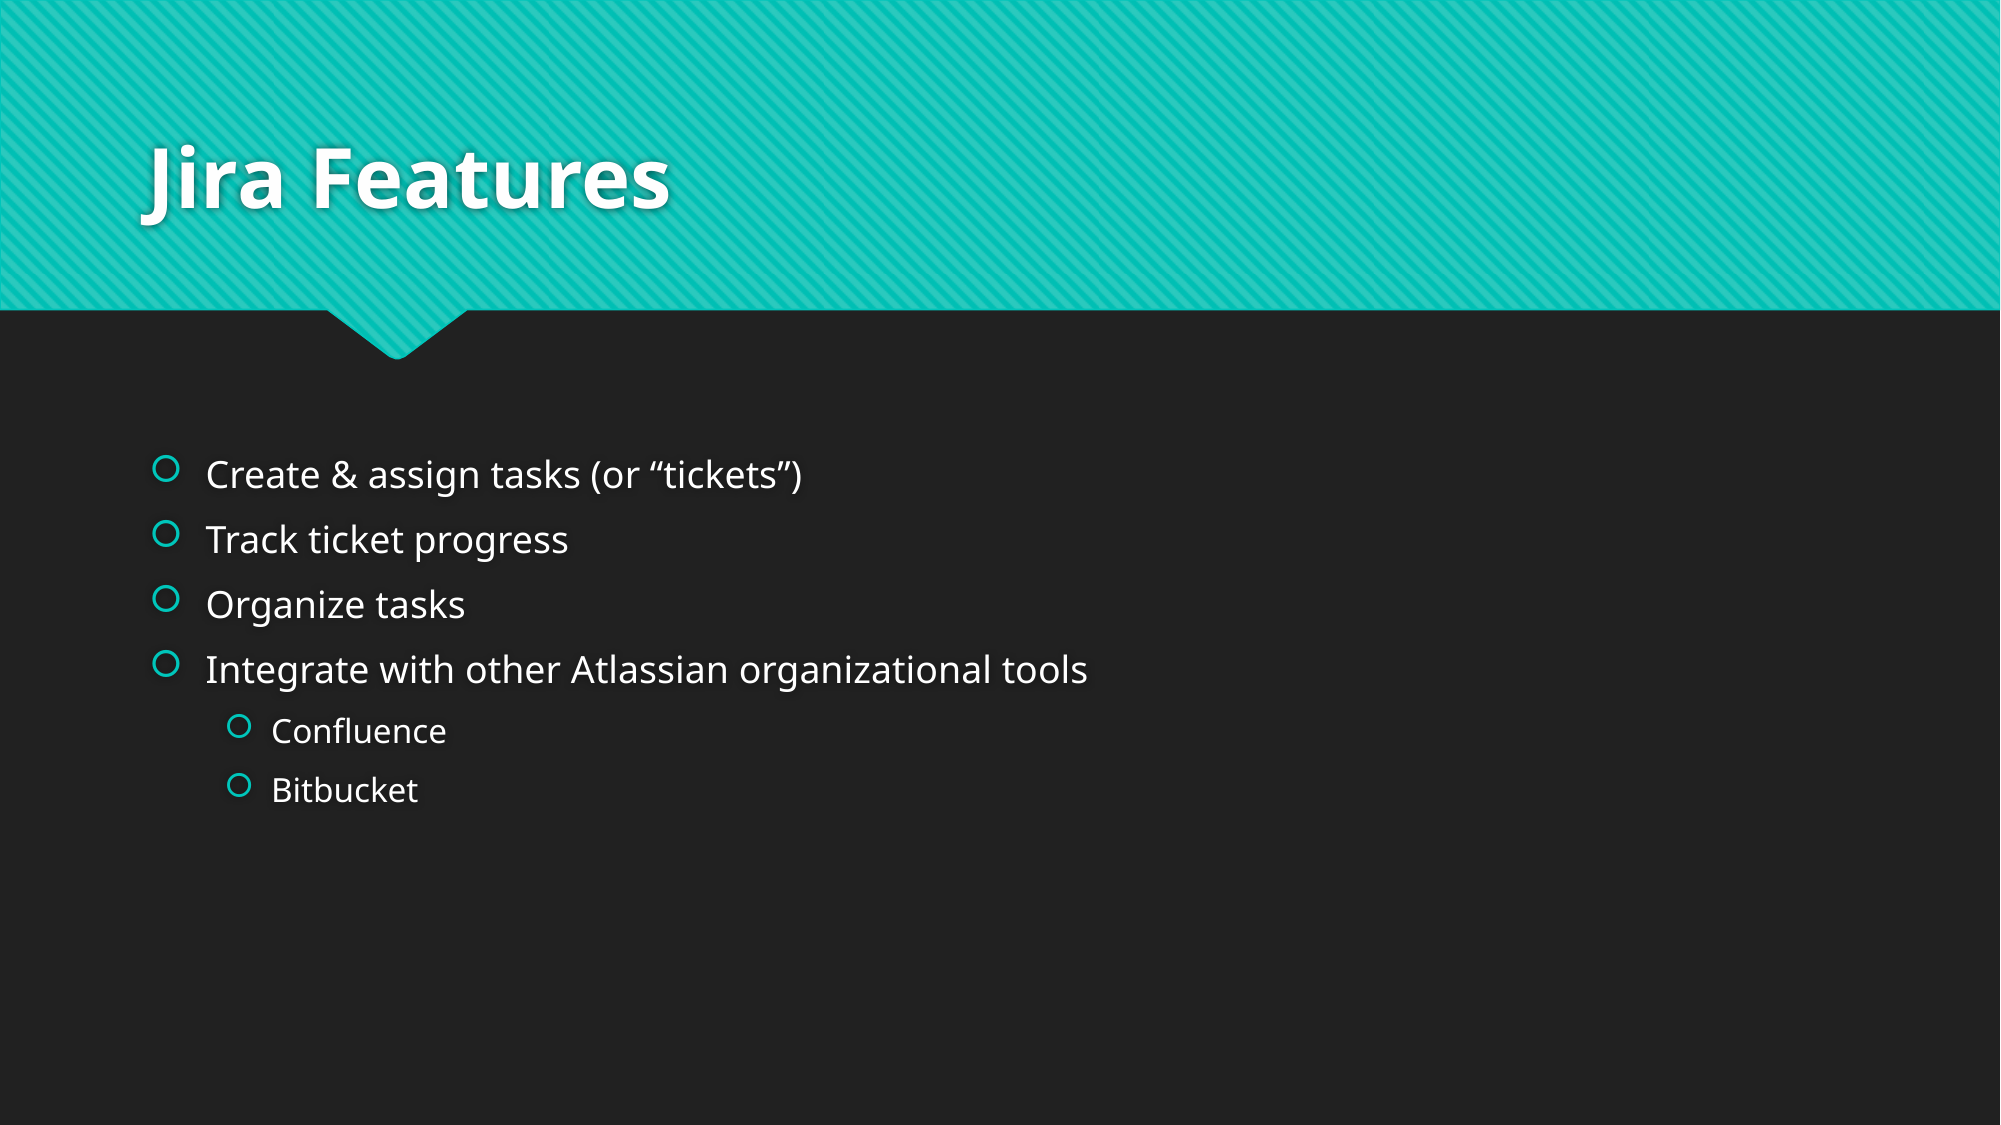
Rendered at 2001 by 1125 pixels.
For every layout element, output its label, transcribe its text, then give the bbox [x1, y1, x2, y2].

title Jira Features [132, 73, 1868, 233]
list Create & assign tasks (or “tickets”) Track ticket progress Organize tasks Integrate with other Atlassian organizational tools Confluence Bitbucket [134, 364, 1866, 962]
